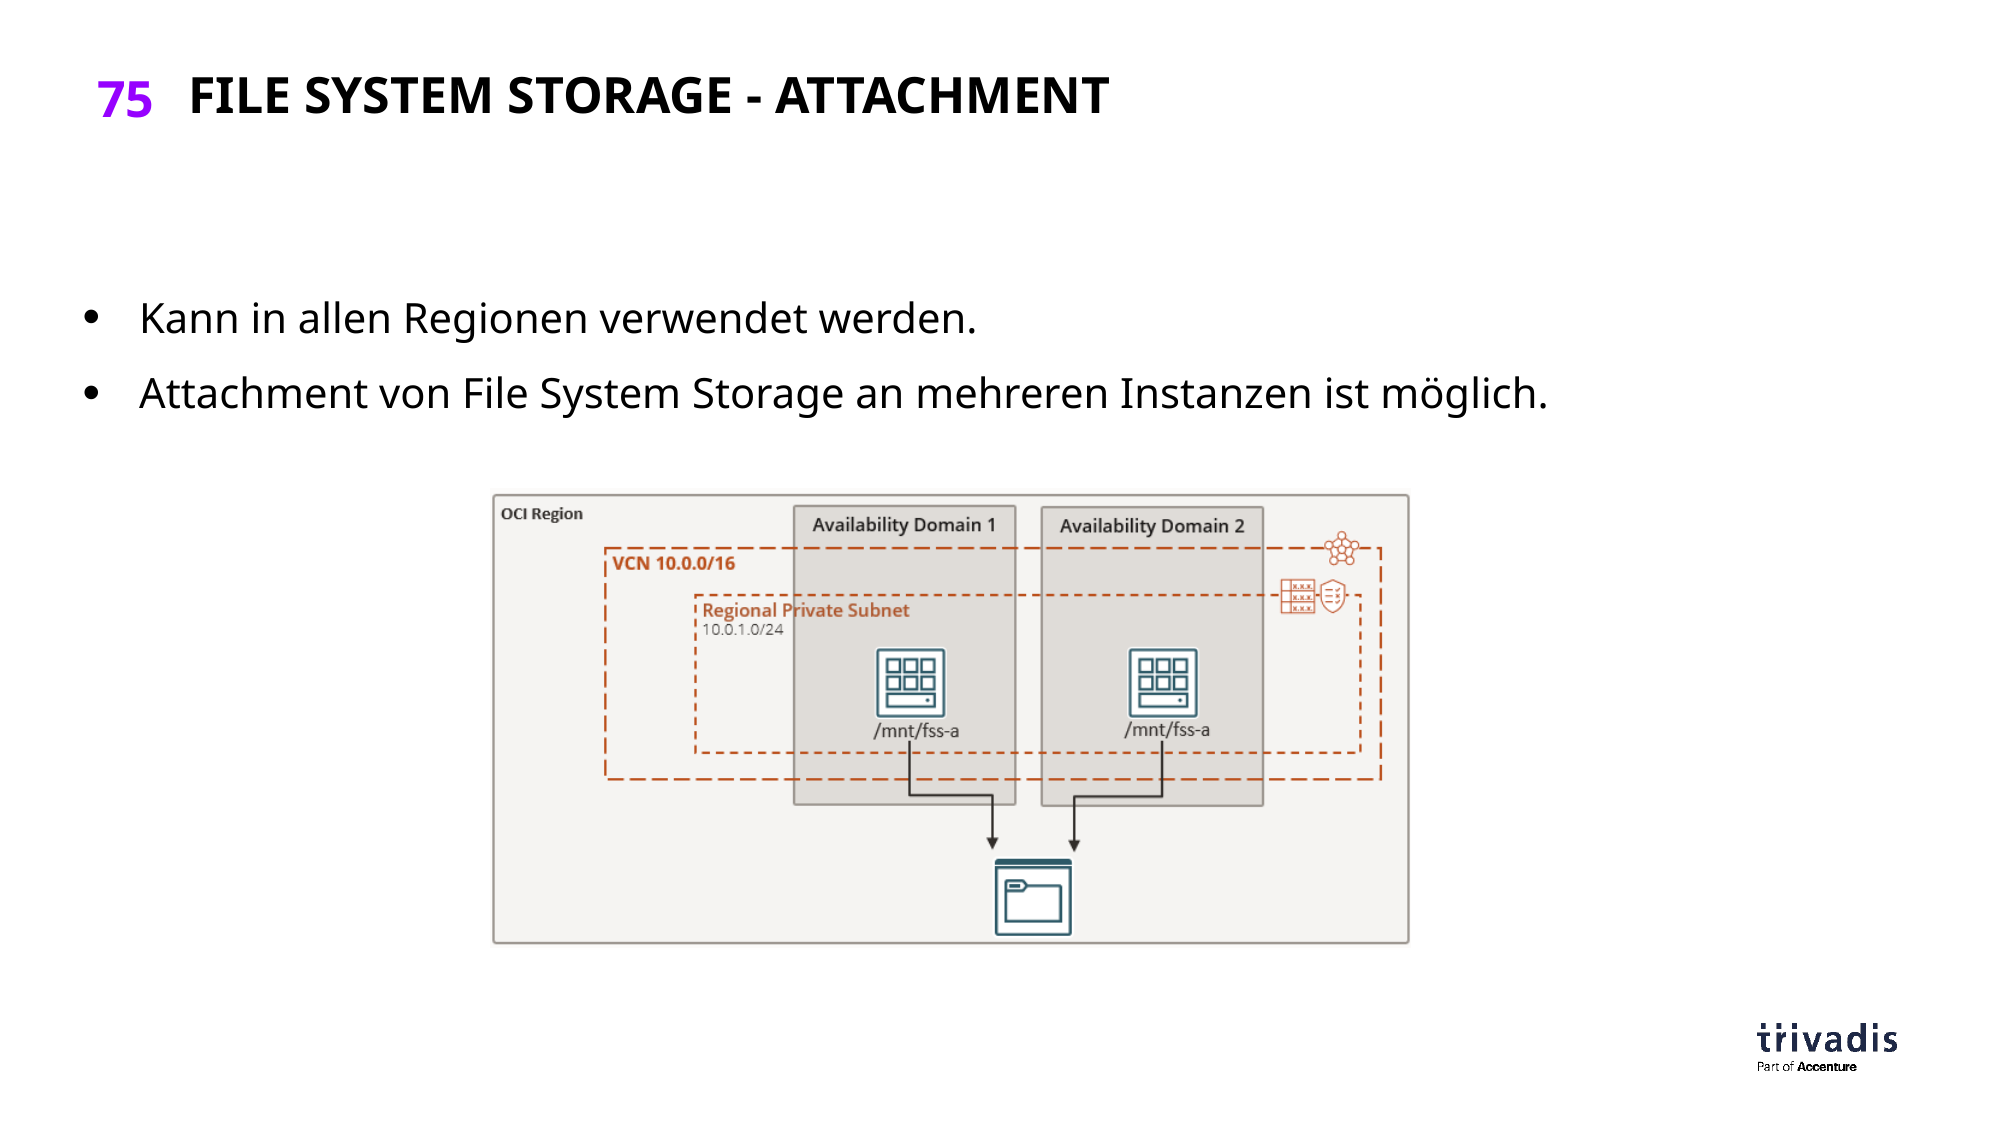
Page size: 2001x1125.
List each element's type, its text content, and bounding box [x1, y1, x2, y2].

list Kann in allen Regionen verwendet werden. Attachment von File System Storage an mehreren Instanzen ist möglich. [65, 284, 1933, 1062]
title File system storage - attachment [170, 63, 1933, 136]
picture [489, 488, 1411, 948]
picture [1757, 1062, 1897, 1071]
